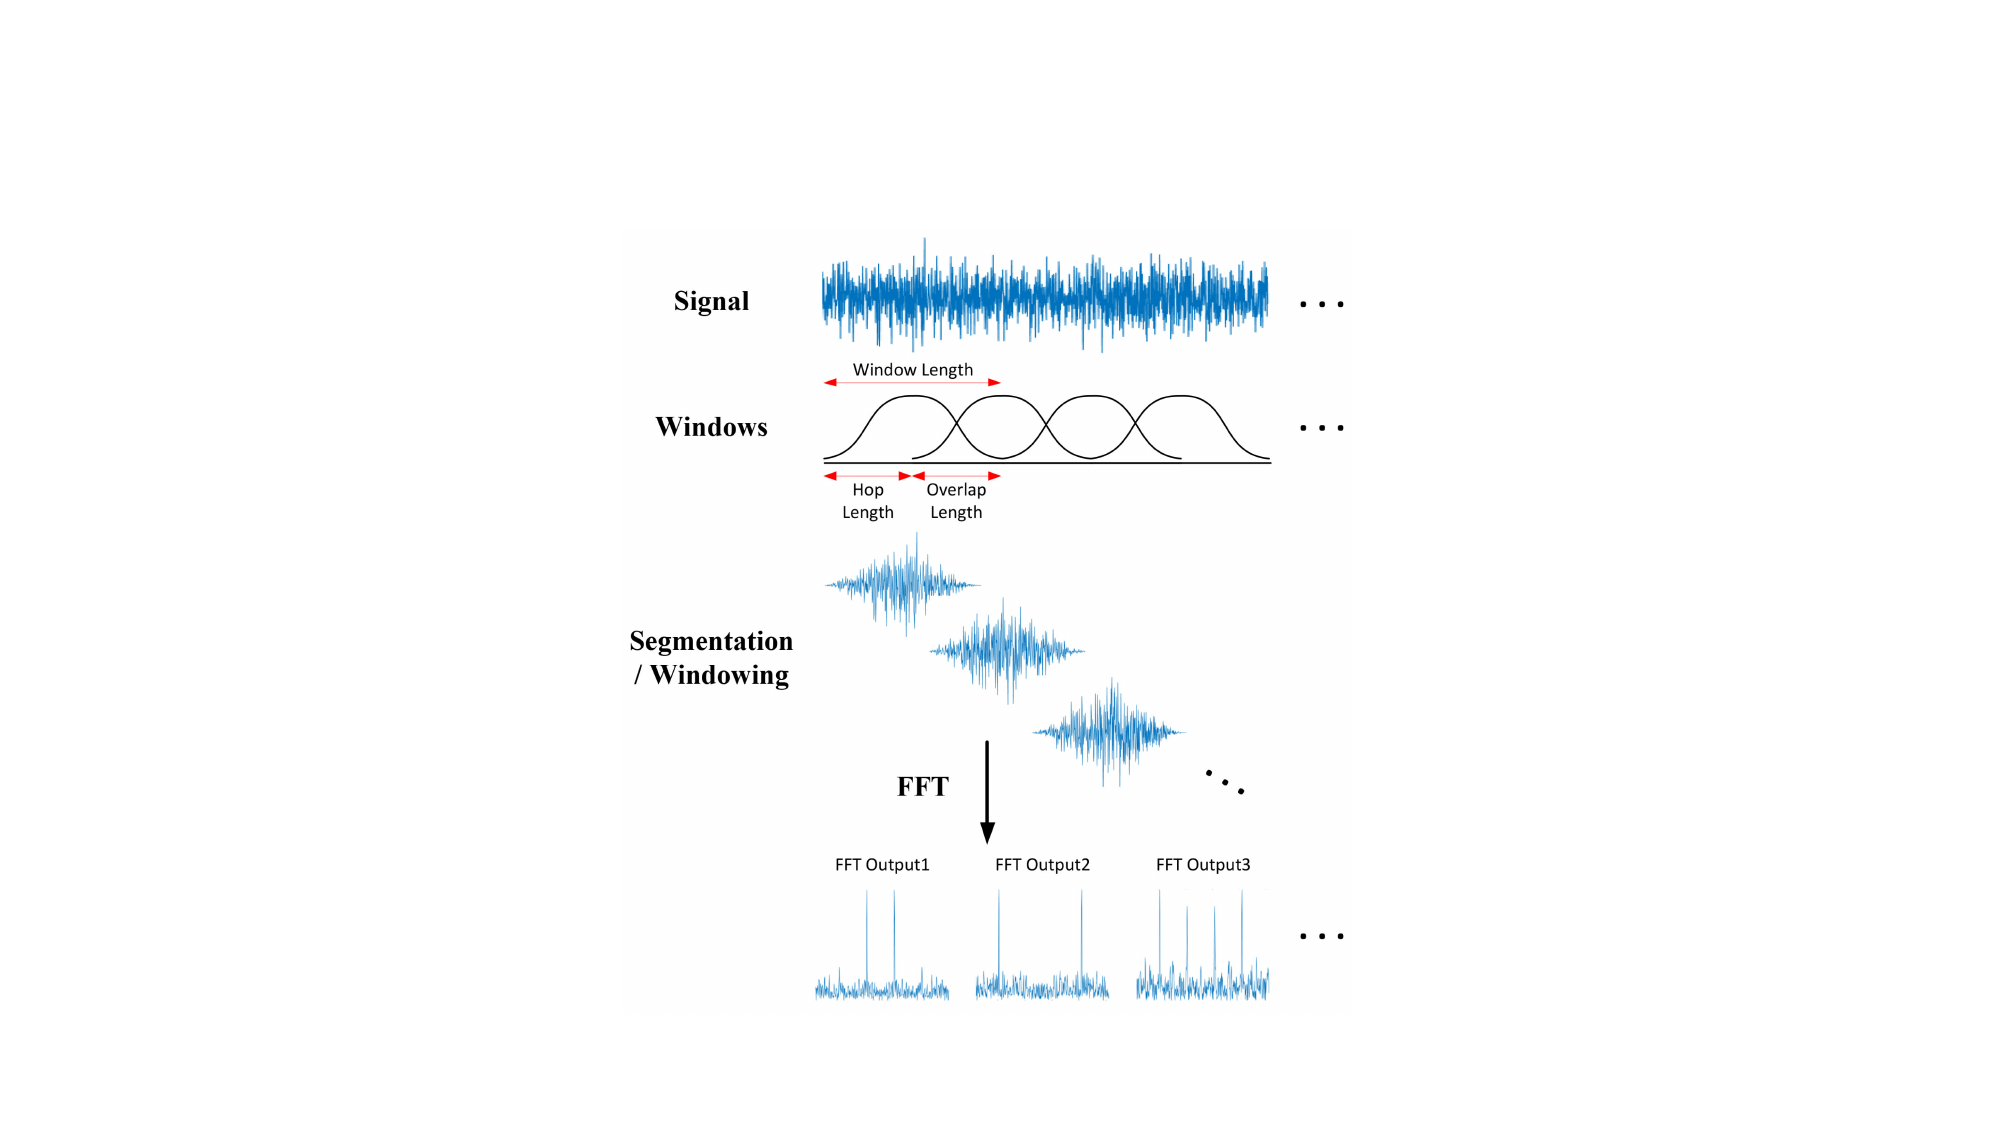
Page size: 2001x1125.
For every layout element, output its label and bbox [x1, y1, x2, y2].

picture [623, 229, 1353, 1014]
